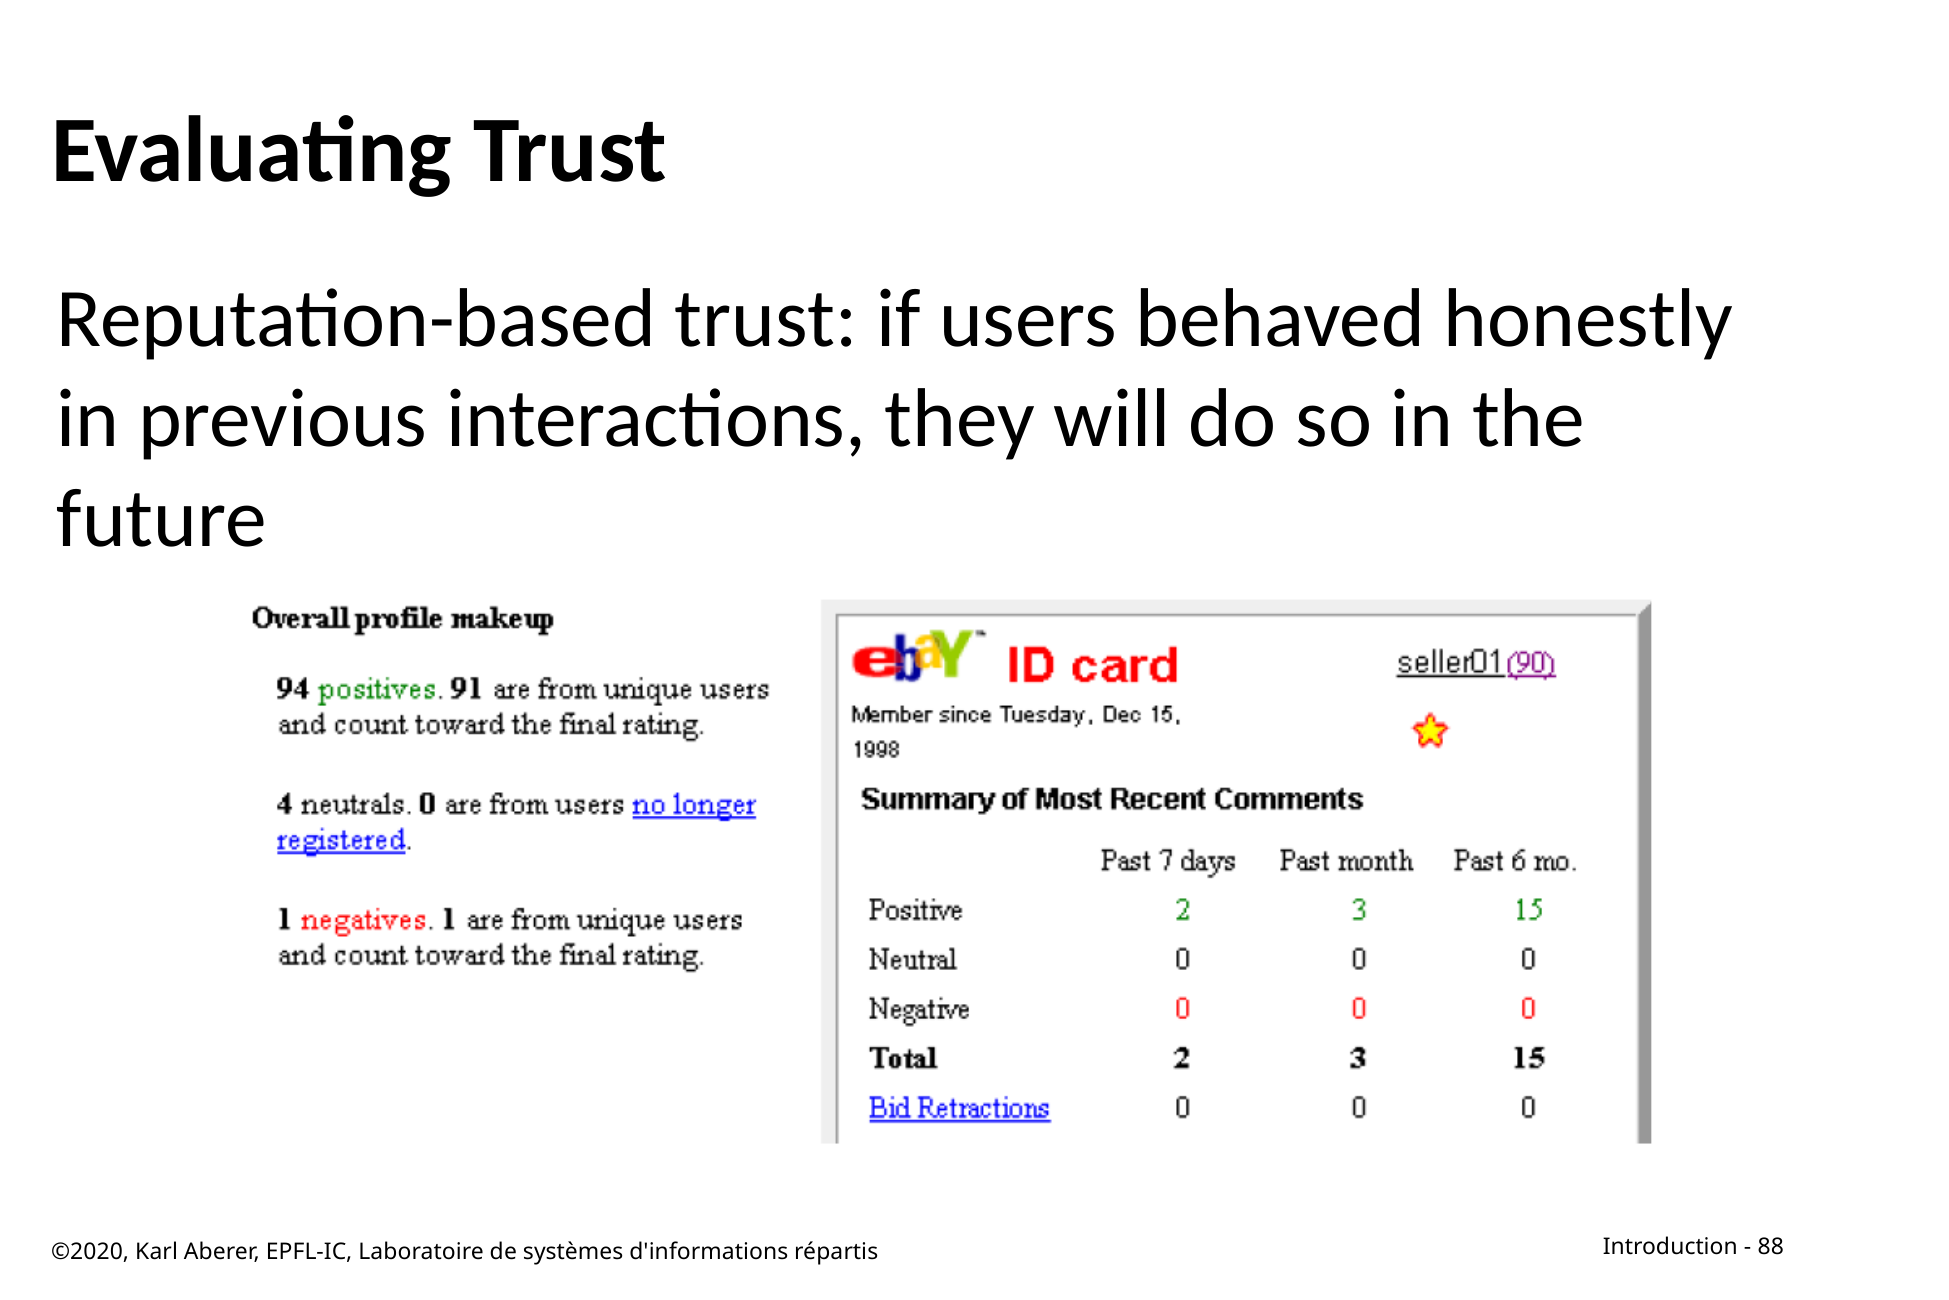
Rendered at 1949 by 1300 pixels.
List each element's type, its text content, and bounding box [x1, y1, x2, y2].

footer ©2020, Karl Aberer, EPFL-IC, Laboratoire de systèmes d'informations répartis [32, 1227, 1284, 1271]
list Reputation-based trust: if users behaved honestly in previous interactions, they will do so in the future [37, 253, 1809, 1208]
title Evaluating Trust [32, 57, 1803, 232]
picture [237, 581, 1652, 1145]
